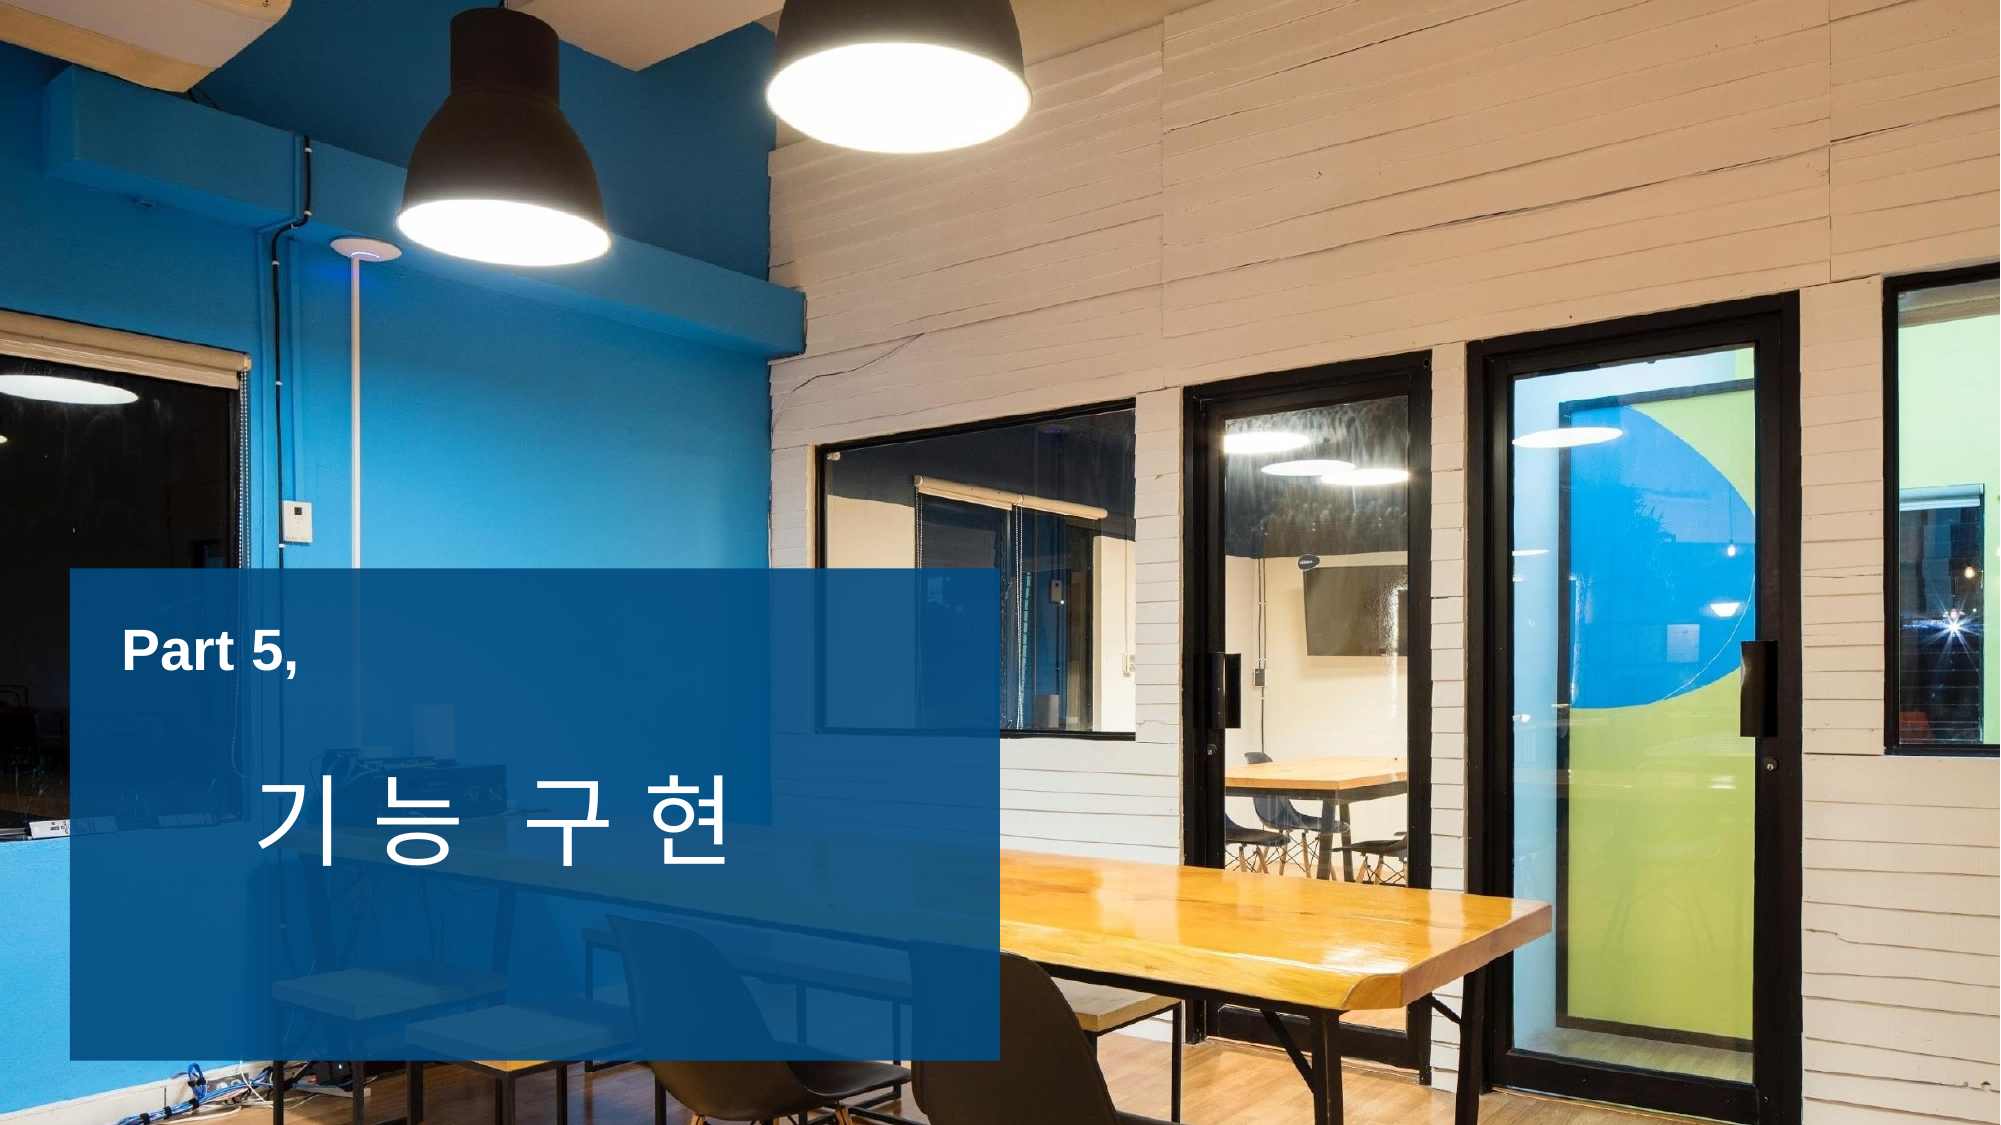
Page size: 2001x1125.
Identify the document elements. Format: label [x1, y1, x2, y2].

text_box [0, 0, 2000, 1125]
